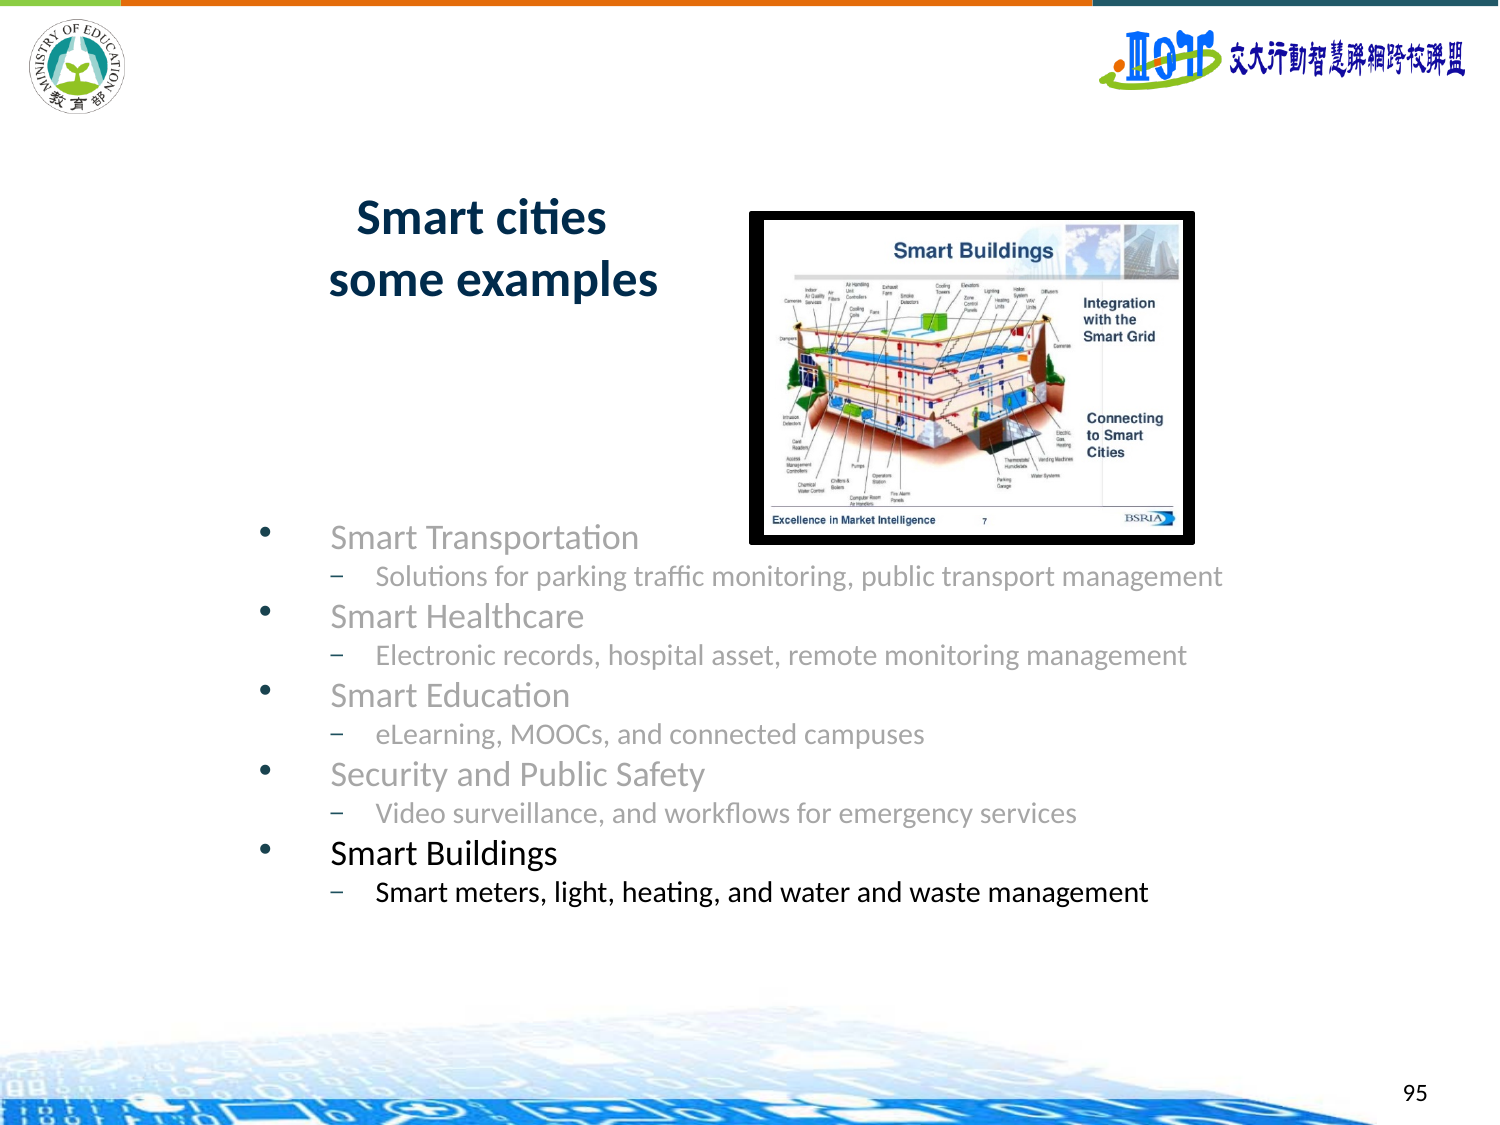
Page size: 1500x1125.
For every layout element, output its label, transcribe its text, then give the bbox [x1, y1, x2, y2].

picture [29, 19, 125, 114]
picture [764, 220, 1183, 535]
slide_number 95 [1387, 1069, 1484, 1125]
picture [1099, 30, 1465, 90]
title Smart cities some examples [243, 174, 732, 315]
list Smart Transportation Solutions for parking traffic monitoring, public transport management Smart Healthcare Electronic records, hospital asset, remote monitoring management Smart Education eLearning, MOOCs, and connected campuses Security and Public Safety Video surveillance, and workflows for emergency services Smart Buildings Smart meters, light, heating, and water and waste management [243, 505, 1257, 939]
text_box [749, 211, 1195, 545]
picture [0, 987, 1377, 1125]
